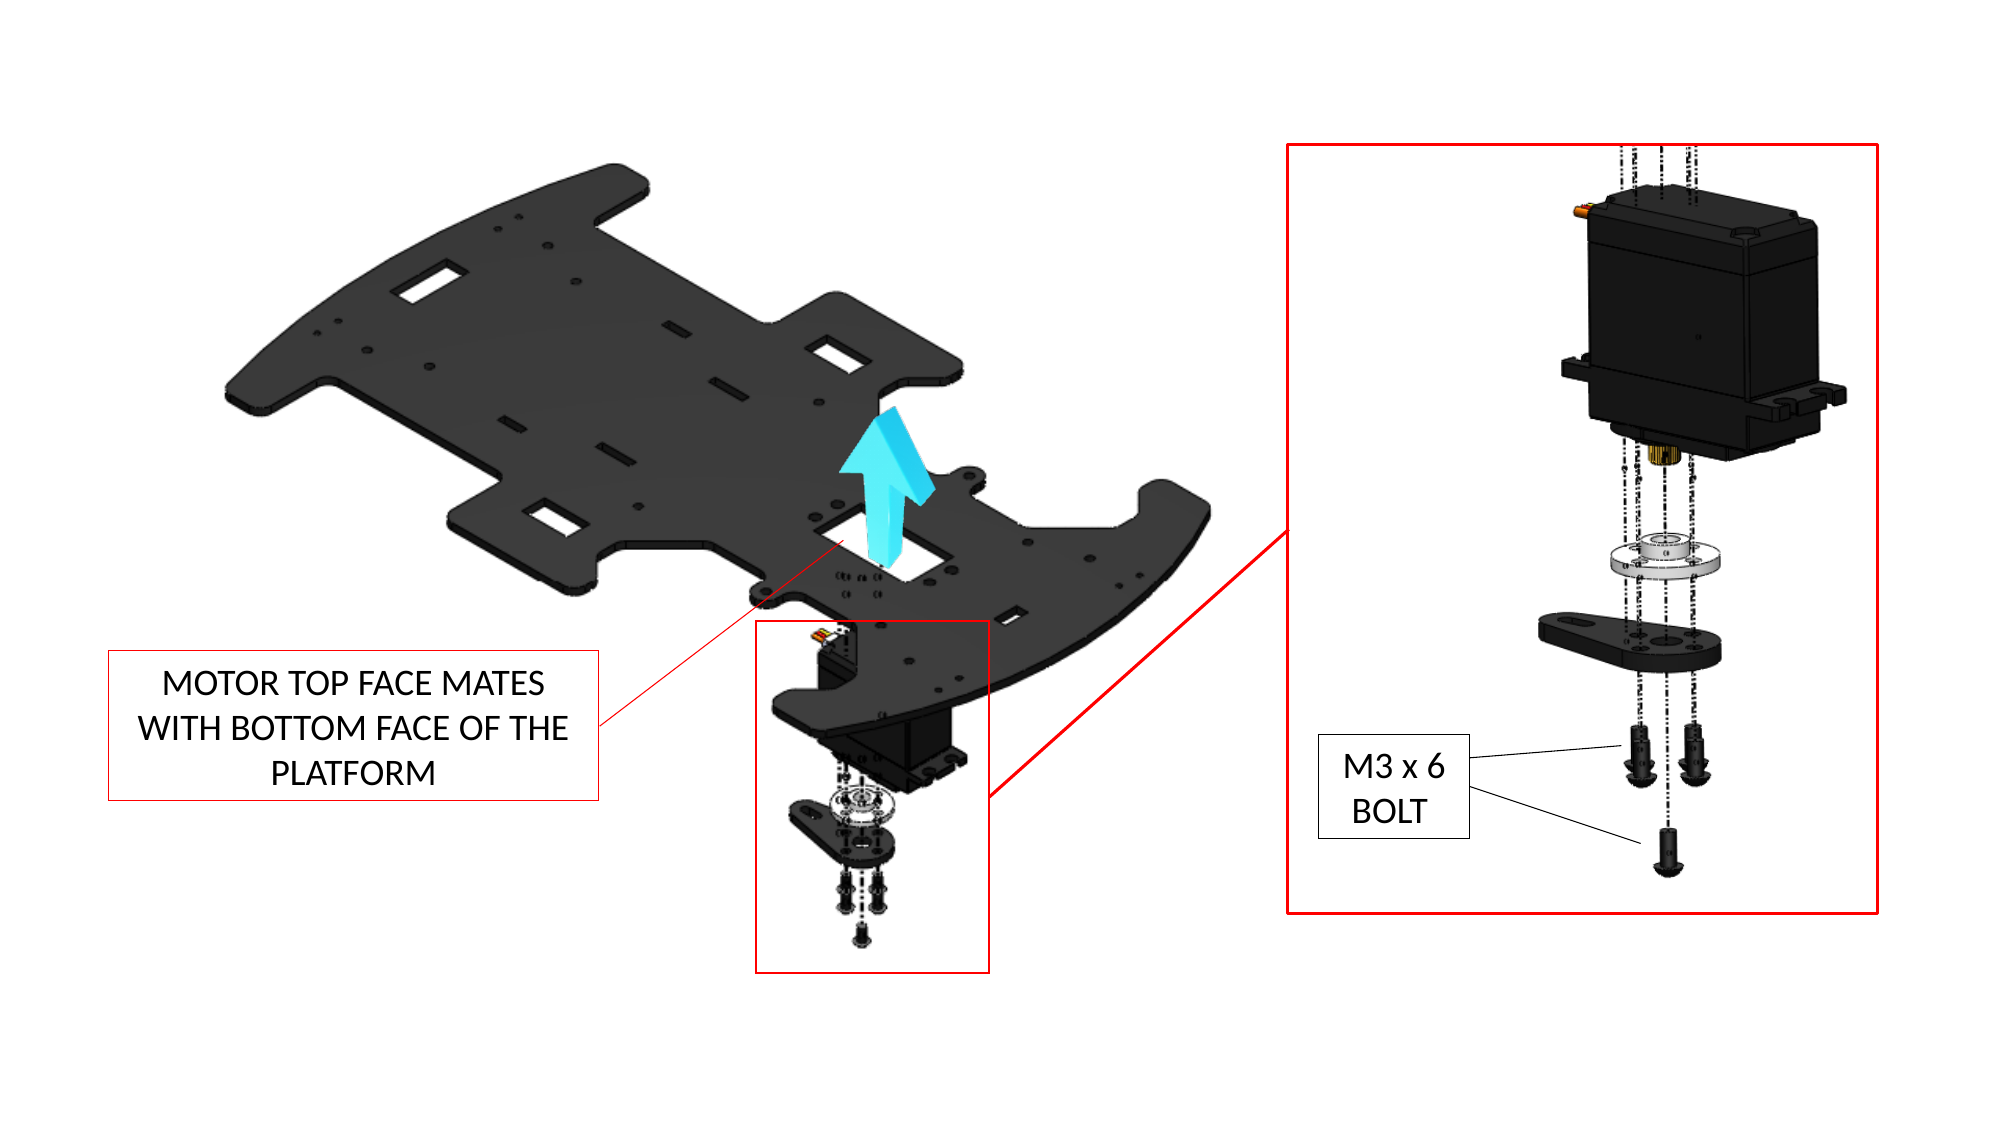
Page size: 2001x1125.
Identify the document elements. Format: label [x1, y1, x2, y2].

text_box [599, 540, 844, 727]
picture [43, 24, 1335, 1032]
text_box [989, 529, 1289, 797]
text_box [1288, 146, 1876, 913]
